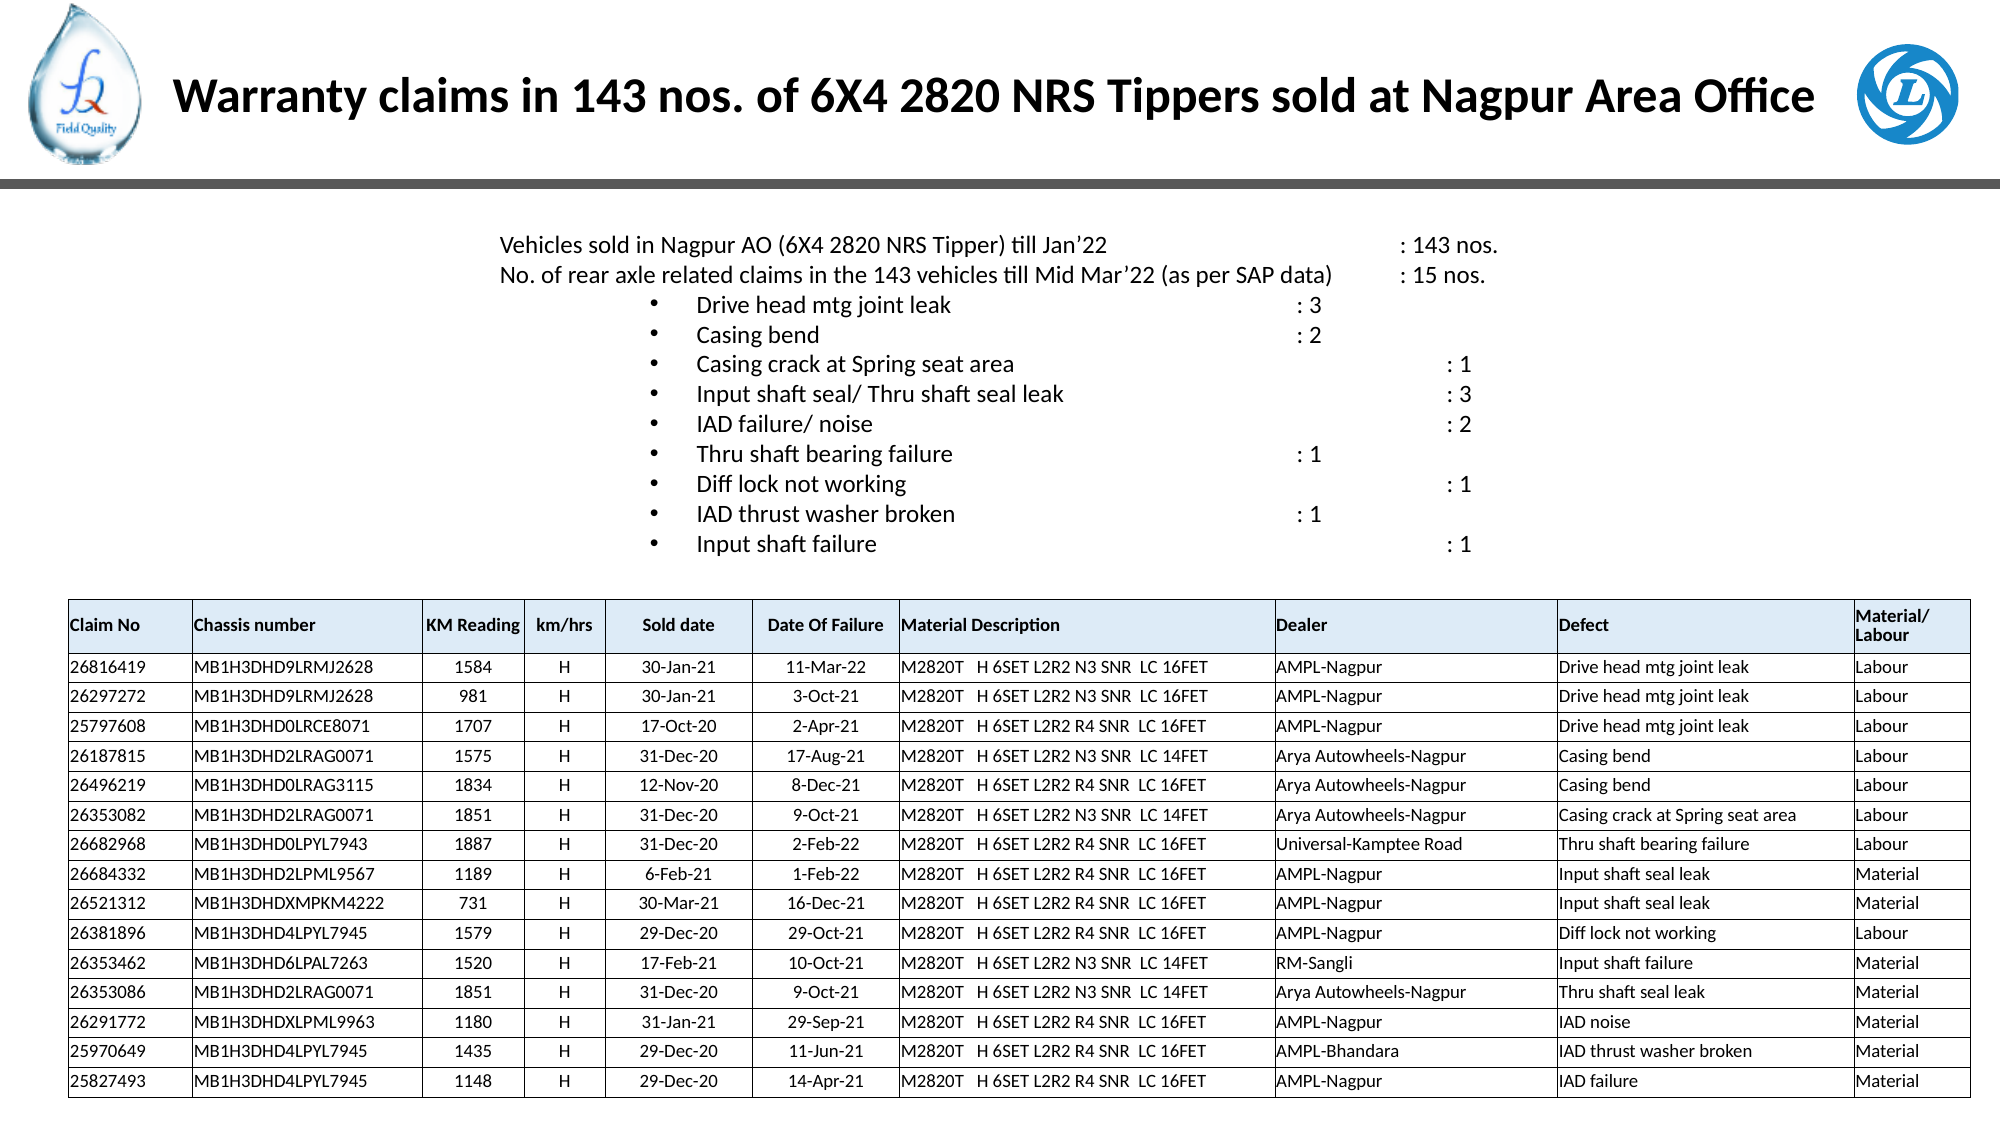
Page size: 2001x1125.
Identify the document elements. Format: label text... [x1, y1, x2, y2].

table_cell AMPL-Nagpur [1276, 654, 1557, 682]
table_cell 30-Jan-21 [606, 654, 752, 682]
table_cell 29-Dec-20 [606, 1068, 752, 1097]
table_cell 8-Dec-21 [753, 772, 899, 801]
table_cell H [525, 920, 605, 949]
table_cell 30-Jan-21 [606, 683, 752, 712]
table_cell MB1H3DHD9LRMJ2628 [193, 683, 422, 712]
table_cell Drive head mtg joint leak [1558, 713, 1854, 741]
table_cell Labour [1855, 831, 1970, 860]
table_cell IAD thrust washer broken [1558, 1038, 1854, 1067]
table_cell Diff lock not working [1558, 920, 1854, 949]
table_cell 17-Oct-20 [606, 713, 752, 741]
table_cell 26291772 [69, 1009, 192, 1037]
table_cell Input shaft failure [1558, 950, 1854, 978]
table_cell 26521312 [69, 890, 192, 919]
table_cell 1851 [423, 979, 524, 1008]
table_cell H [525, 802, 605, 830]
table_cell 30-Mar-21 [606, 890, 752, 919]
table_cell Casing bend [1558, 742, 1854, 771]
table_cell H [525, 950, 605, 978]
table_cell 29-Dec-20 [606, 1038, 752, 1067]
table_cell 31-Jan-21 [606, 1009, 752, 1037]
table_header Sold date [606, 600, 752, 653]
table_cell Labour [1855, 654, 1970, 682]
table_cell Material [1855, 861, 1970, 889]
table_cell M2820T H 6SET L2R2 N3 SNR LC 16FET [900, 683, 1275, 712]
table_cell 1851 [423, 802, 524, 830]
table_cell 11-Jun-21 [753, 1038, 899, 1067]
table_cell Thru shaft bearing failure [1558, 831, 1854, 860]
table_cell H [525, 890, 605, 919]
table_cell MB1H3DHD2LRAG0071 [193, 742, 422, 771]
table_cell 16-Dec-21 [753, 890, 899, 919]
table_header KM Reading [423, 600, 524, 653]
table_cell 6-Feb-21 [606, 861, 752, 889]
table_cell MB1H3DHD2LPML9567 [193, 861, 422, 889]
table_cell 26353462 [69, 950, 192, 978]
table_cell MB1H3DHD0LRAG3115 [193, 772, 422, 801]
table_cell 731 [423, 890, 524, 919]
table_cell 9-Oct-21 [753, 802, 899, 830]
table_cell Input shaft seal leak [1558, 861, 1854, 889]
table_cell 26496219 [69, 772, 192, 801]
table_cell MB1H3DHDXMPKM4222 [193, 890, 422, 919]
table_cell 26684332 [69, 861, 192, 889]
table_cell Casing bend [1558, 772, 1854, 801]
table_cell MB1H3DHDXLPML9963 [193, 1009, 422, 1037]
table_cell Arya Autowheels-Nagpur [1276, 979, 1557, 1008]
table_cell Labour [1855, 772, 1970, 801]
table_cell 1834 [423, 772, 524, 801]
table_cell M2820T H 6SET L2R2 N3 SNR LC 14FET [900, 979, 1275, 1008]
table_cell 14-Apr-21 [753, 1068, 899, 1097]
table_cell 1707 [423, 713, 524, 741]
table_header Chassis number [193, 600, 422, 653]
table_cell 29-Oct-21 [753, 920, 899, 949]
table_cell M2820T H 6SET L2R2 N3 SNR LC 14FET [900, 802, 1275, 830]
table_cell Arya Autowheels-Nagpur [1276, 772, 1557, 801]
table_cell H [525, 772, 605, 801]
table_cell M2820T H 6SET L2R2 R4 SNR LC 16FET [900, 920, 1275, 949]
table_cell M2820T H 6SET L2R2 R4 SNR LC 16FET [900, 1068, 1275, 1097]
table_cell H [525, 861, 605, 889]
table_cell 1520 [423, 950, 524, 978]
table_cell H [525, 1009, 605, 1037]
table_cell H [525, 979, 605, 1008]
table_cell AMPL-Nagpur [1276, 920, 1557, 949]
table_cell AMPL-Nagpur [1276, 861, 1557, 889]
table_cell 12-Nov-20 [606, 772, 752, 801]
table_cell MB1H3DHD4LPYL7945 [193, 920, 422, 949]
table_cell M2820T H 6SET L2R2 R4 SNR LC 16FET [900, 890, 1275, 919]
table_cell 17-Aug-21 [753, 742, 899, 771]
table_cell Labour [1855, 742, 1970, 771]
table_cell 10-Oct-21 [753, 950, 899, 978]
table_cell H [525, 713, 605, 741]
table_cell 25970649 [69, 1038, 192, 1067]
table_cell 26187815 [69, 742, 192, 771]
table_cell Casing crack at Spring seat area [1558, 802, 1854, 830]
table_cell H [525, 1068, 605, 1097]
table_cell 2-Feb-22 [753, 831, 899, 860]
table_cell M2820T H 6SET L2R2 N3 SNR LC 14FET [900, 950, 1275, 978]
table_cell MB1H3DHD0LRCE8071 [193, 713, 422, 741]
table_header Material/ Labour [1855, 600, 1970, 653]
table_cell H [525, 683, 605, 712]
table_cell 1575 [423, 742, 524, 771]
table_cell AMPL-Nagpur [1276, 890, 1557, 919]
table_cell H [525, 1038, 605, 1067]
table_cell 2-Apr-21 [753, 713, 899, 741]
table_cell 26353086 [69, 979, 192, 1008]
picture [0, 0, 168, 195]
table_cell MB1H3DHD6LPAL7263 [193, 950, 422, 978]
table_cell 26381896 [69, 920, 192, 949]
table_cell 29-Dec-20 [606, 920, 752, 949]
table_cell IAD noise [1558, 1009, 1854, 1037]
table_header Dealer [1276, 600, 1557, 653]
table_cell 1189 [423, 861, 524, 889]
table_cell M2820T H 6SET L2R2 R4 SNR LC 16FET [900, 713, 1275, 741]
table_cell 31-Dec-20 [606, 831, 752, 860]
table_cell 29-Sep-21 [753, 1009, 899, 1037]
table_cell 1584 [423, 654, 524, 682]
table_cell 1-Feb-22 [753, 861, 899, 889]
table_header Defect [1558, 600, 1854, 653]
table_cell H [525, 654, 605, 682]
text_box Warranty claims in 143 nos. of 6X4 2820 NRS Tippers sold at Nagpur Area Office [157, 54, 1882, 130]
table_cell AMPL-Bhandara [1276, 1038, 1557, 1067]
table_cell 1180 [423, 1009, 524, 1037]
table_cell 9-Oct-21 [753, 979, 899, 1008]
table_cell M2820T H 6SET L2R2 R4 SNR LC 16FET [900, 772, 1275, 801]
text_box Vehicles sold in Nagpur AO (6X4 2820 NRS Tipper) till Jan’22 : 143 nos. No. of rear axle related claims in the 143 vehicles till Mid Mar’22 (as per SAP data) : 15 nos. Drive head mtg joint leak : 3 Casing bend : 2 Casing crack at Spring seat area : 1 Input shaft seal/ Thru shaft seal leak : 3 IAD failure/ noise : 2 Thru shaft bearing failure : 1 Diff lock not working : 1 IAD thrust washer broken : 1 Input shaft failure : 1 [485, 220, 1514, 595]
table_cell H [525, 831, 605, 860]
table_cell Thru shaft seal leak [1558, 979, 1854, 1008]
table_cell 1579 [423, 920, 524, 949]
table_cell AMPL-Nagpur [1276, 1068, 1557, 1097]
table_header Material Description [900, 600, 1275, 653]
table_cell H [525, 742, 605, 771]
table_cell 1887 [423, 831, 524, 860]
table_cell Arya Autowheels-Nagpur [1276, 802, 1557, 830]
table_cell Arya Autowheels-Nagpur [1276, 742, 1557, 771]
table_cell 1435 [423, 1038, 524, 1067]
table_cell MB1H3DHD4LPYL7945 [193, 1068, 422, 1097]
table_cell 26682968 [69, 831, 192, 860]
table_cell Material [1855, 950, 1970, 978]
table_cell 3-Oct-21 [753, 683, 899, 712]
table_cell 26297272 [69, 683, 192, 712]
table_cell Labour [1855, 920, 1970, 949]
table_cell 26816419 [69, 654, 192, 682]
table_cell Material [1855, 979, 1970, 1008]
table_cell 11-Mar-22 [753, 654, 899, 682]
table_cell MB1H3DHD2LRAG0071 [193, 802, 422, 830]
table_header Claim No [69, 600, 192, 653]
table_cell Universal-Kamptee Road [1276, 831, 1557, 860]
table_cell 981 [423, 683, 524, 712]
table_cell Input shaft seal leak [1558, 890, 1854, 919]
table_cell M2820T H 6SET L2R2 N3 SNR LC 16FET [900, 654, 1275, 682]
table_cell 1148 [423, 1068, 524, 1097]
table_cell AMPL-Nagpur [1276, 713, 1557, 741]
table_cell Material [1855, 1009, 1970, 1037]
table_cell Drive head mtg joint leak [1558, 683, 1854, 712]
table_cell RM-Sangli [1276, 950, 1557, 978]
table_cell MB1H3DHD4LPYL7945 [193, 1038, 422, 1067]
table_cell MB1H3DHD9LRMJ2628 [193, 654, 422, 682]
table_header Date Of Failure [753, 600, 899, 653]
table_cell Labour [1855, 713, 1970, 741]
table_cell M2820T H 6SET L2R2 R4 SNR LC 16FET [900, 831, 1275, 860]
table_cell Labour [1855, 802, 1970, 830]
table_cell MB1H3DHD2LRAG0071 [193, 979, 422, 1008]
table_cell M2820T H 6SET L2R2 R4 SNR LC 16FET [900, 1038, 1275, 1067]
table_cell MB1H3DHD0LPYL7943 [193, 831, 422, 860]
table_cell 26353082 [69, 802, 192, 830]
table_header km/hrs [525, 600, 605, 653]
table_cell AMPL-Nagpur [1276, 1009, 1557, 1037]
table_cell 31-Dec-20 [606, 742, 752, 771]
table_cell 17-Feb-21 [606, 950, 752, 978]
table_cell M2820T H 6SET L2R2 N3 SNR LC 14FET [900, 742, 1275, 771]
table_cell 31-Dec-20 [606, 802, 752, 830]
table_cell M2820T H 6SET L2R2 R4 SNR LC 16FET [900, 1009, 1275, 1037]
table_cell IAD failure [1558, 1068, 1854, 1097]
table_cell 25827493 [69, 1068, 192, 1097]
table_cell Drive head mtg joint leak [1558, 654, 1854, 682]
table_cell M2820T H 6SET L2R2 R4 SNR LC 16FET [900, 861, 1275, 889]
table_cell AMPL-Nagpur [1276, 683, 1557, 712]
table_cell 31-Dec-20 [606, 979, 752, 1008]
table_cell 25797608 [69, 713, 192, 741]
table_cell Material [1855, 890, 1970, 919]
table_cell Material [1855, 1038, 1970, 1067]
table_cell Material [1855, 1068, 1970, 1097]
table_cell Labour [1855, 683, 1970, 712]
